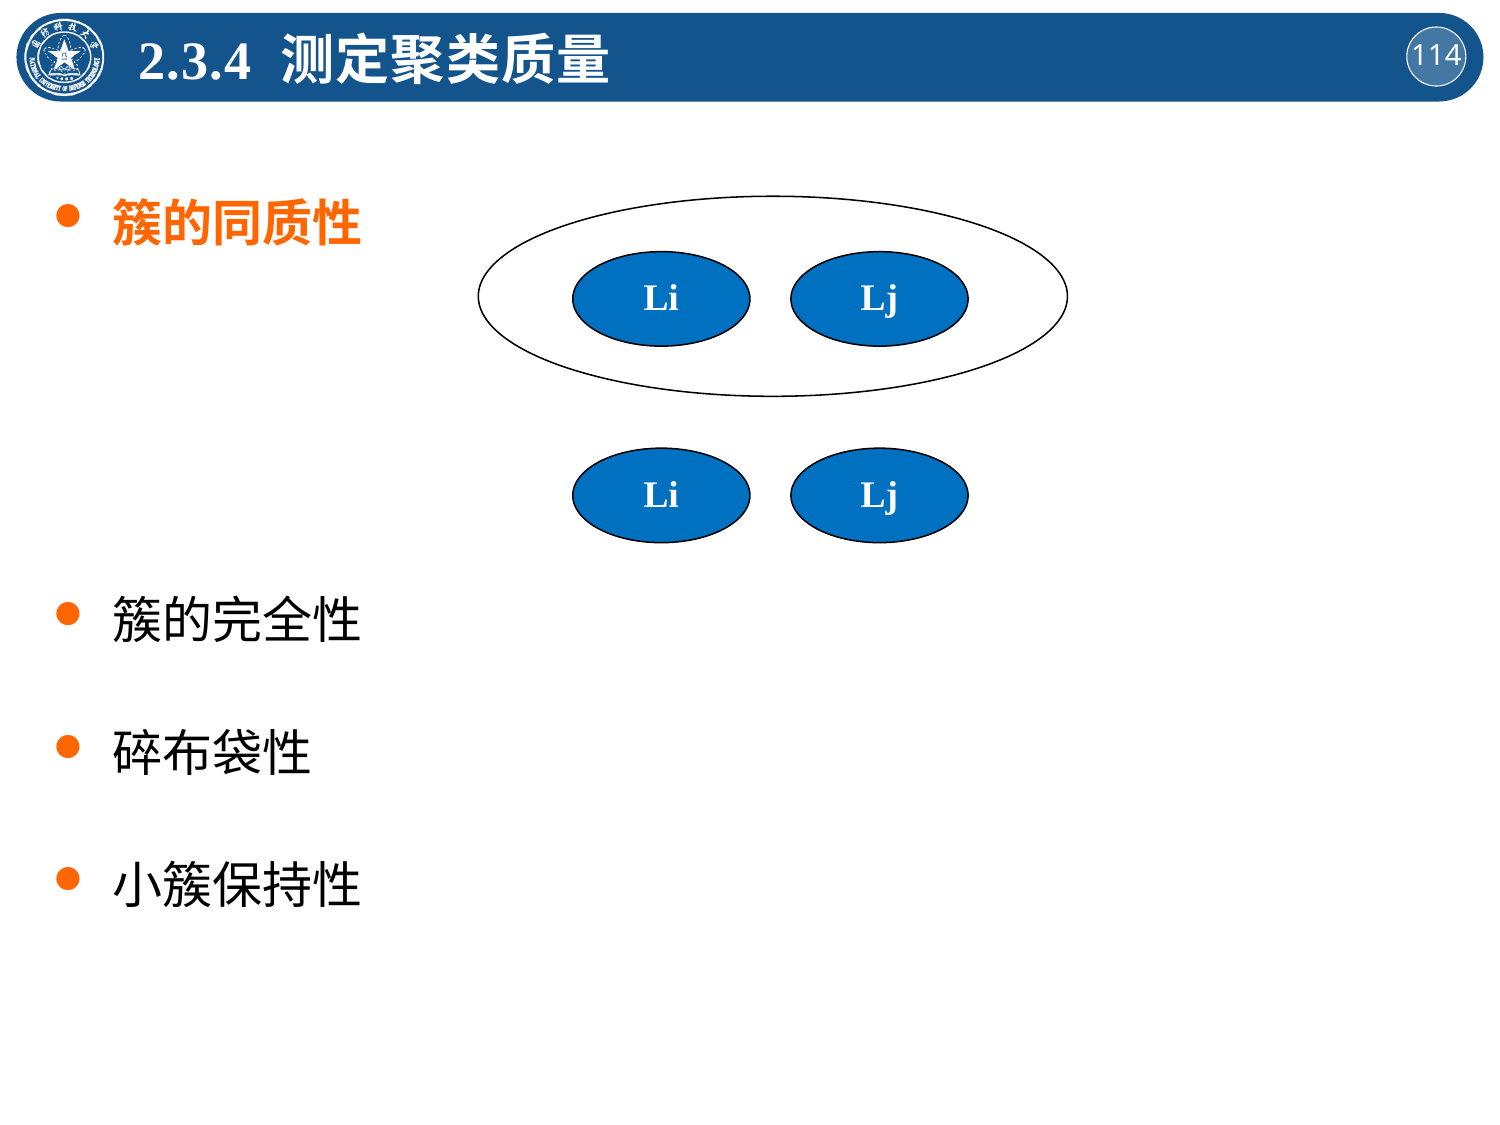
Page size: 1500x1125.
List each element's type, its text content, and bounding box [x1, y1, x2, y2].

text_box 2.3.4 测定聚类质量 [123, 17, 1237, 98]
text_box 簇的同质性 簇的完全性 碎布袋性 小簇保持性 [41, 123, 457, 922]
text_box Li [572, 448, 750, 543]
text_box Li [572, 251, 750, 347]
text_box [478, 196, 1068, 397]
text_box Lj [790, 448, 969, 543]
text_box Lj [790, 251, 969, 347]
picture [16, 9, 111, 104]
